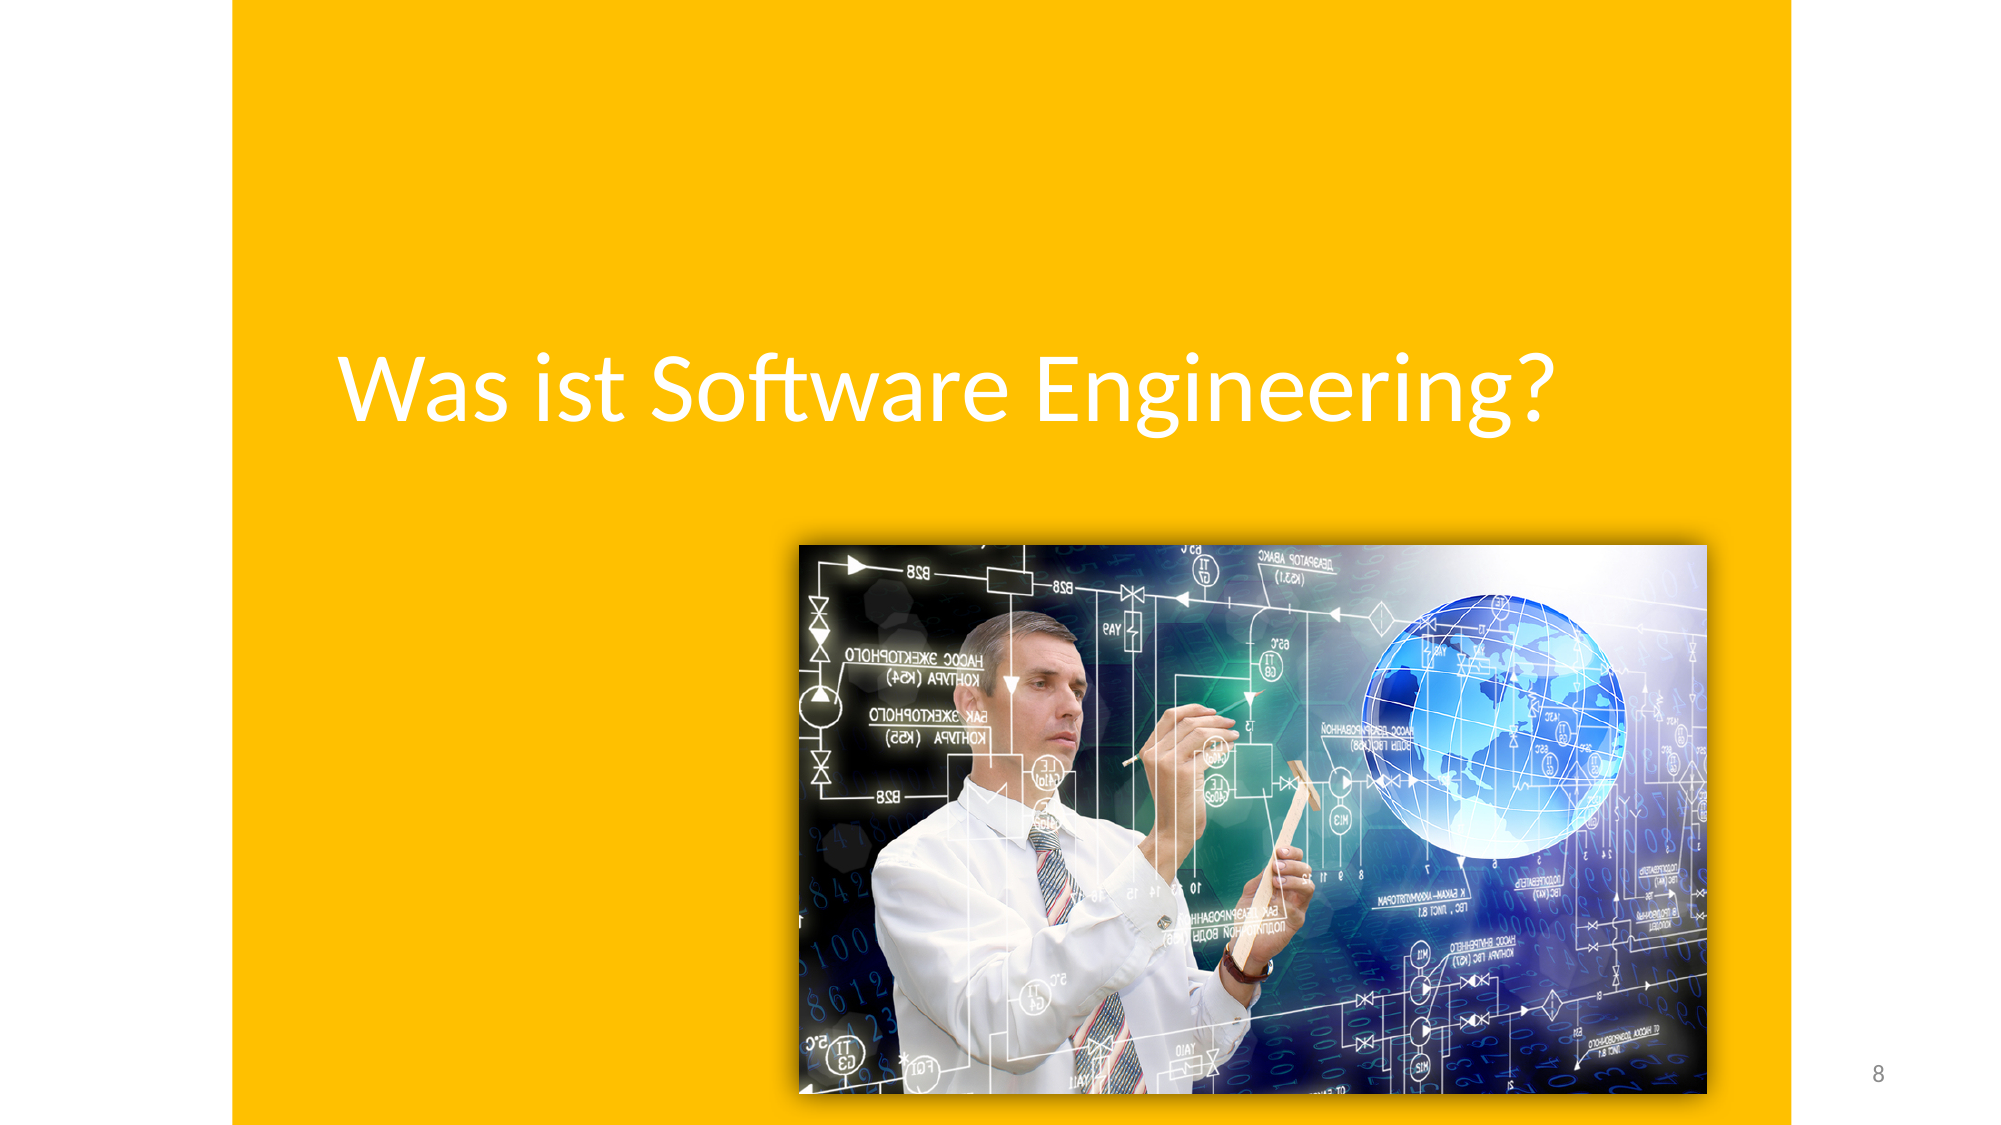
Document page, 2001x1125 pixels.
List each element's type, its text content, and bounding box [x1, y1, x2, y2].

picture [798, 544, 1707, 1095]
text_box [230, 0, 1793, 1125]
text_box Was ist Software Engineering? [323, 314, 1576, 449]
slide_number 8 [1717, 1042, 1900, 1103]
